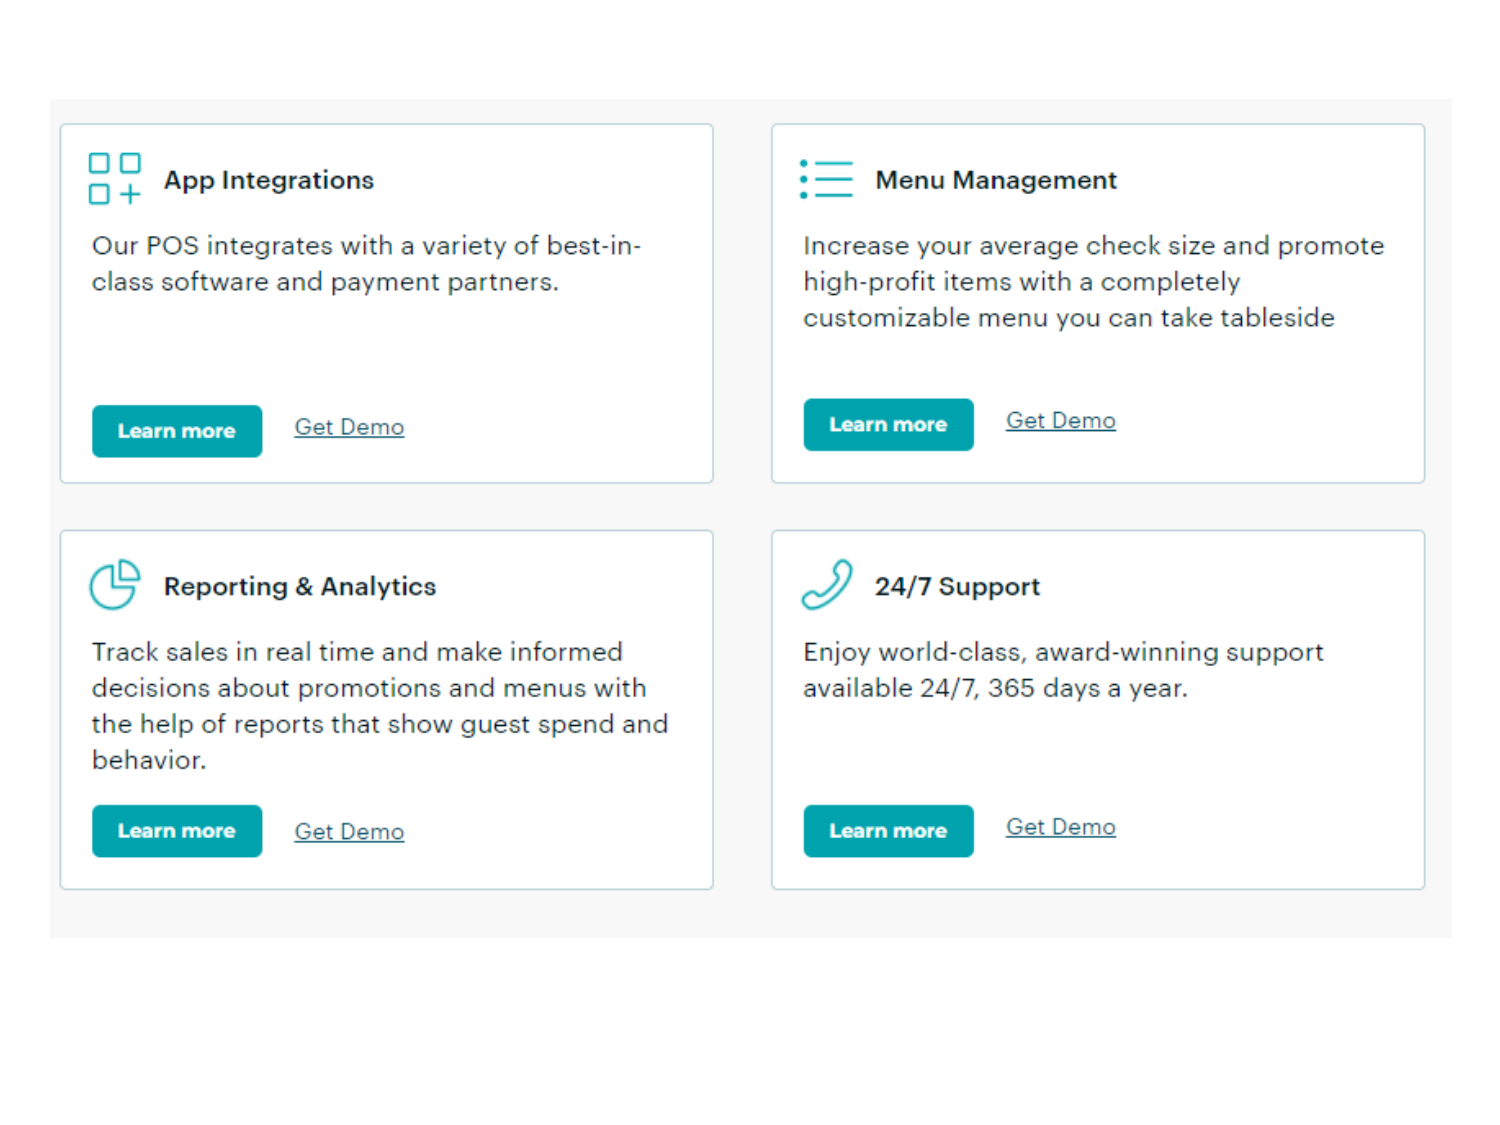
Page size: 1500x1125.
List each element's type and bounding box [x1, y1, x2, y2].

picture [49, 99, 1453, 938]
